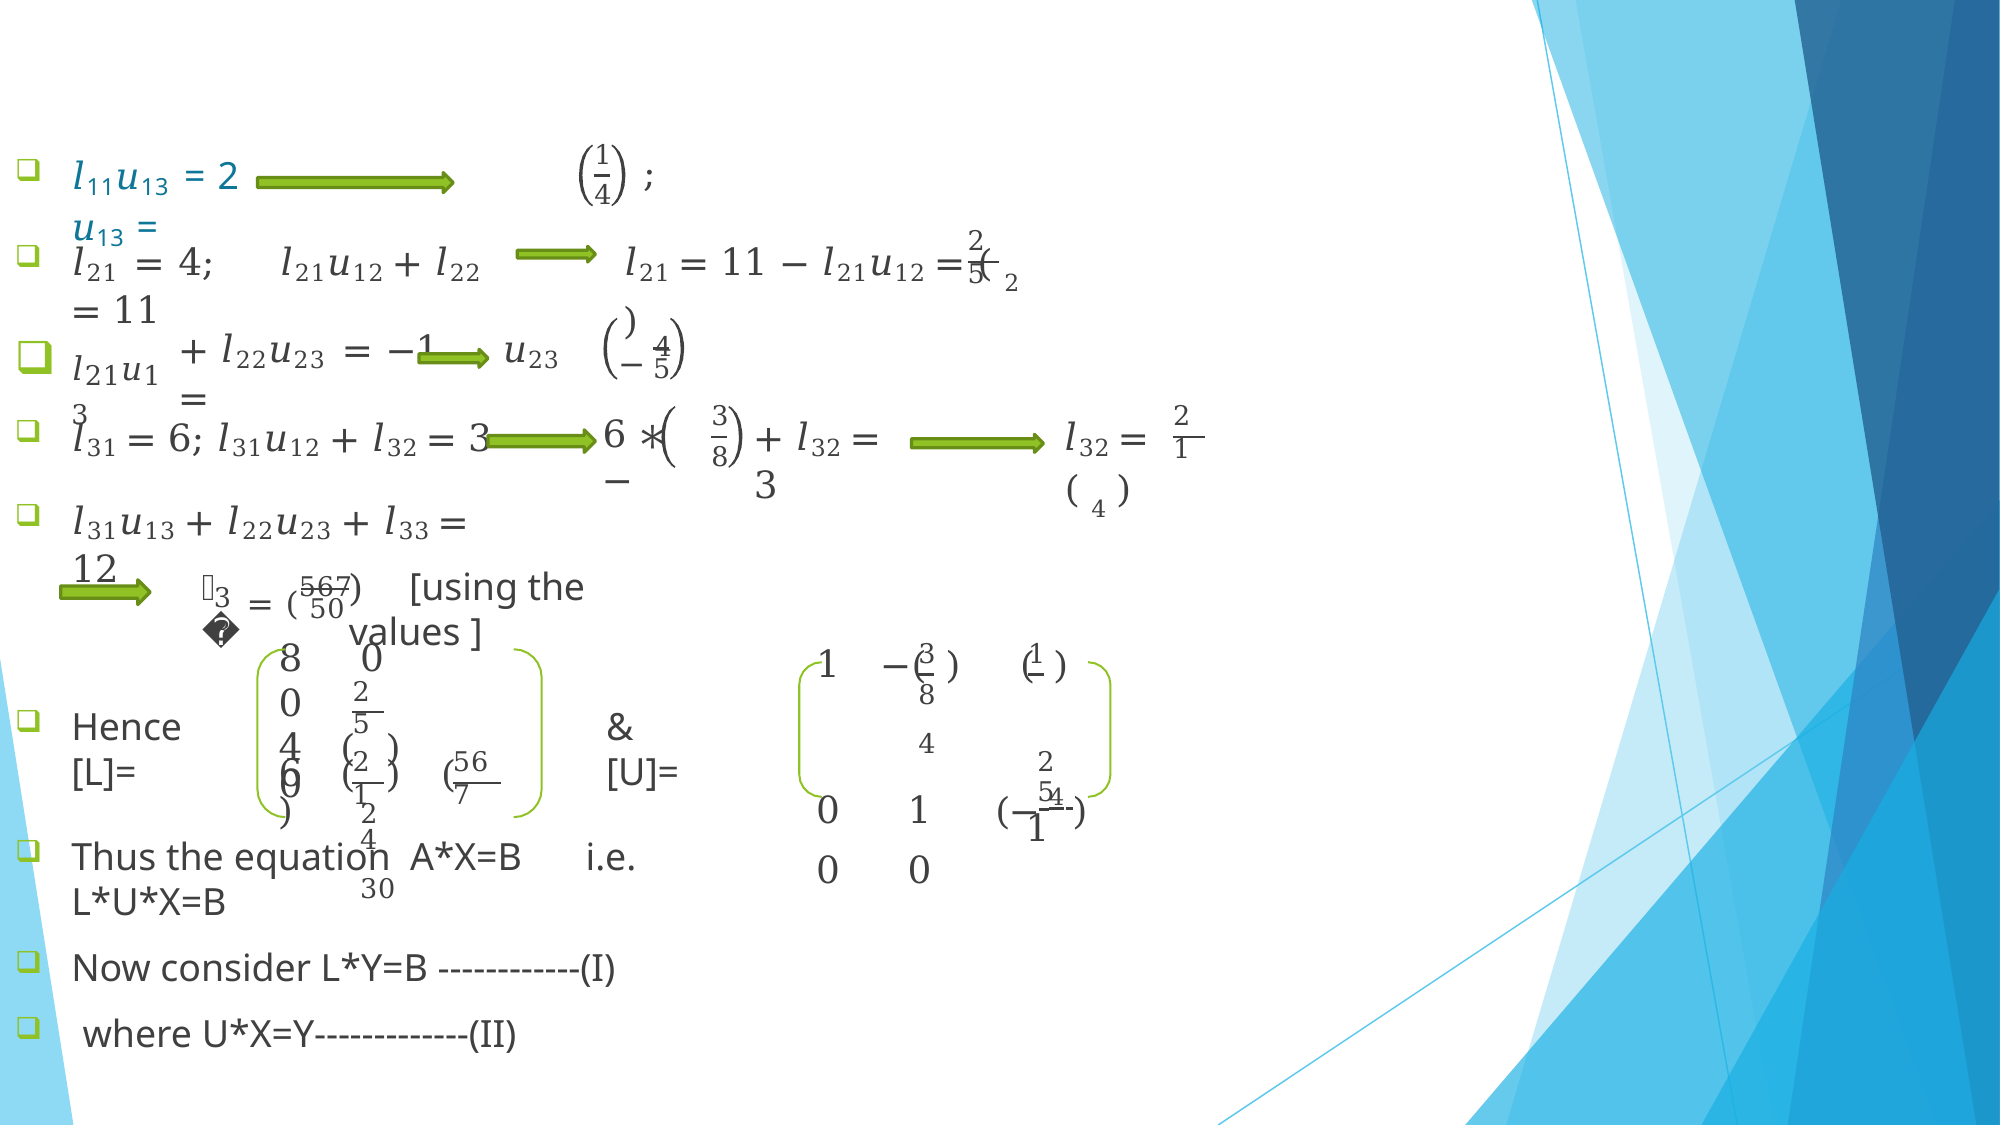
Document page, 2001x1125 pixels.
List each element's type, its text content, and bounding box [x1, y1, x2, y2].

text_box & [U]= [604, 700, 785, 793]
text_box ; [640, 146, 655, 194]
text_box + 𝑙22𝑢23 = −1 𝑢23 = [172, 319, 597, 418]
text_box 3 [916, 634, 937, 646]
text_box [799, 662, 822, 797]
text_box 𝑙32 = ( 4 ) [1057, 408, 1227, 522]
text_box 𝑙21 = 4; 𝑙21𝑢12 + 𝑙22 = 11 [10, 233, 503, 327]
text_box 25 1 [1023, 744, 1072, 850]
text_box 6 ∗ − [600, 408, 705, 501]
text_box [911, 434, 1044, 453]
title 𝑙11𝑢13 = 2 𝑢13 = [10, 146, 570, 319]
text_box 567 [450, 742, 504, 754]
text_box 𝑙21𝑢13 [8, 327, 172, 408]
text_box − 4 [612, 297, 676, 381]
text_box 50 8 0 0 4 ( ) 0 2 [276, 582, 490, 754]
text_box 21 [1171, 396, 1208, 408]
text_box 33 [211, 578, 248, 646]
text_box 3 [709, 396, 730, 432]
text_box Thus the equation A*X=B i.e. L*U*X=B Now consider L*Y=B ------------(I) where U*X=Y-------------(II) [12, 809, 732, 1055]
text_box 𝑙31 = 6; 𝑙31𝑢12 + 𝑙32 = 3 𝑙31𝑢13 + 𝑙22𝑢23 + 𝑙33 = 12 [8, 408, 502, 590]
text_box [578, 144, 592, 207]
text_box 5 [650, 348, 671, 384]
text_box [418, 349, 489, 368]
text_box 1 4 [592, 126, 613, 211]
text_box 8 [711, 436, 728, 472]
text_box 25 [965, 221, 1002, 233]
text_box [513, 649, 542, 818]
text_box 1 [1026, 634, 1047, 646]
text_box 6 ( ) ( ) 4 30 [286, 754, 513, 809]
text_box ) [using the values ] [348, 560, 720, 653]
text_box [676, 322, 685, 376]
text_box = (567 [241, 538, 356, 622]
text_box 1 −( ) ( ) 8 4 0 1 (− 4 ) 0 0 [809, 646, 1094, 892]
text_box [257, 649, 286, 818]
text_box 21 [350, 742, 387, 754]
text_box [603, 321, 612, 376]
text_box 𝑙21 = 11 − 𝑙21𝑢12 = ( 2 ) [617, 233, 1022, 341]
text_box [488, 429, 596, 453]
text_box [1088, 662, 1111, 797]
text_box + 𝑙32 = 3 [747, 408, 912, 507]
text_box 𝑙 [199, 560, 216, 653]
text_box [613, 145, 626, 206]
text_box [728, 406, 743, 468]
text_box Hence [L]= [12, 700, 256, 793]
text_box [517, 246, 596, 263]
text_box [60, 579, 151, 605]
text_box [257, 172, 454, 193]
